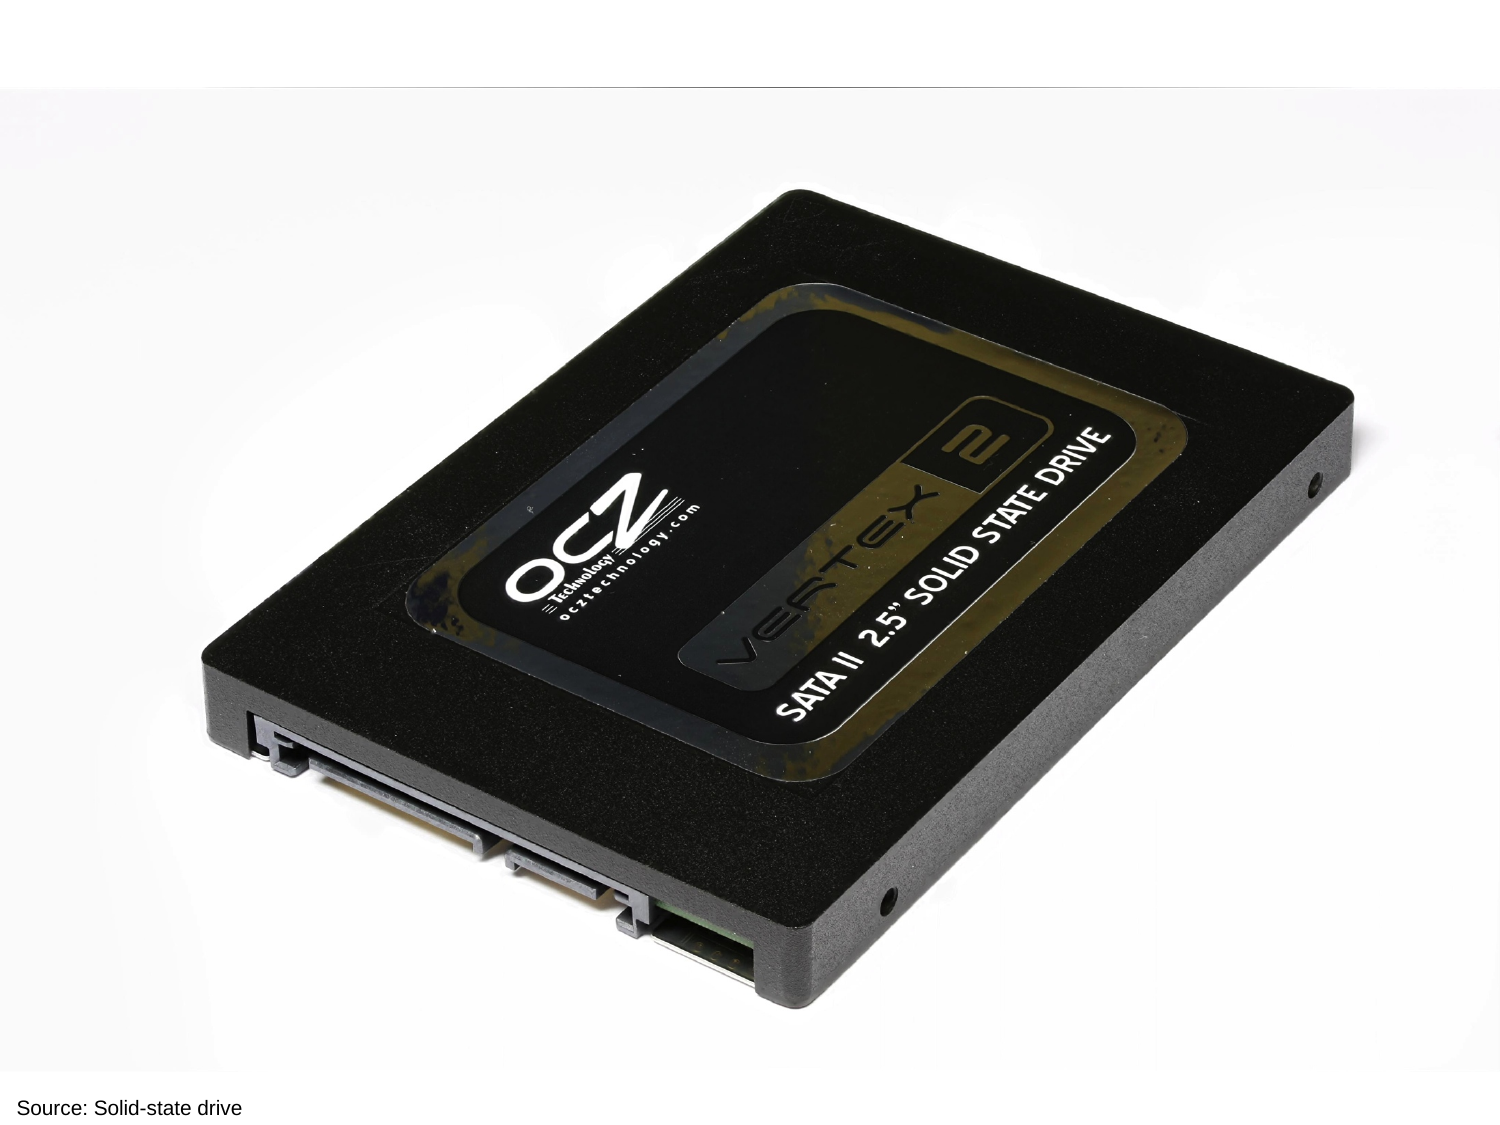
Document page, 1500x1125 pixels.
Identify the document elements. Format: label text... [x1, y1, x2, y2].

text_box Source: Solid-state drive [1, 1087, 258, 1125]
picture [0, 87, 1500, 1072]
